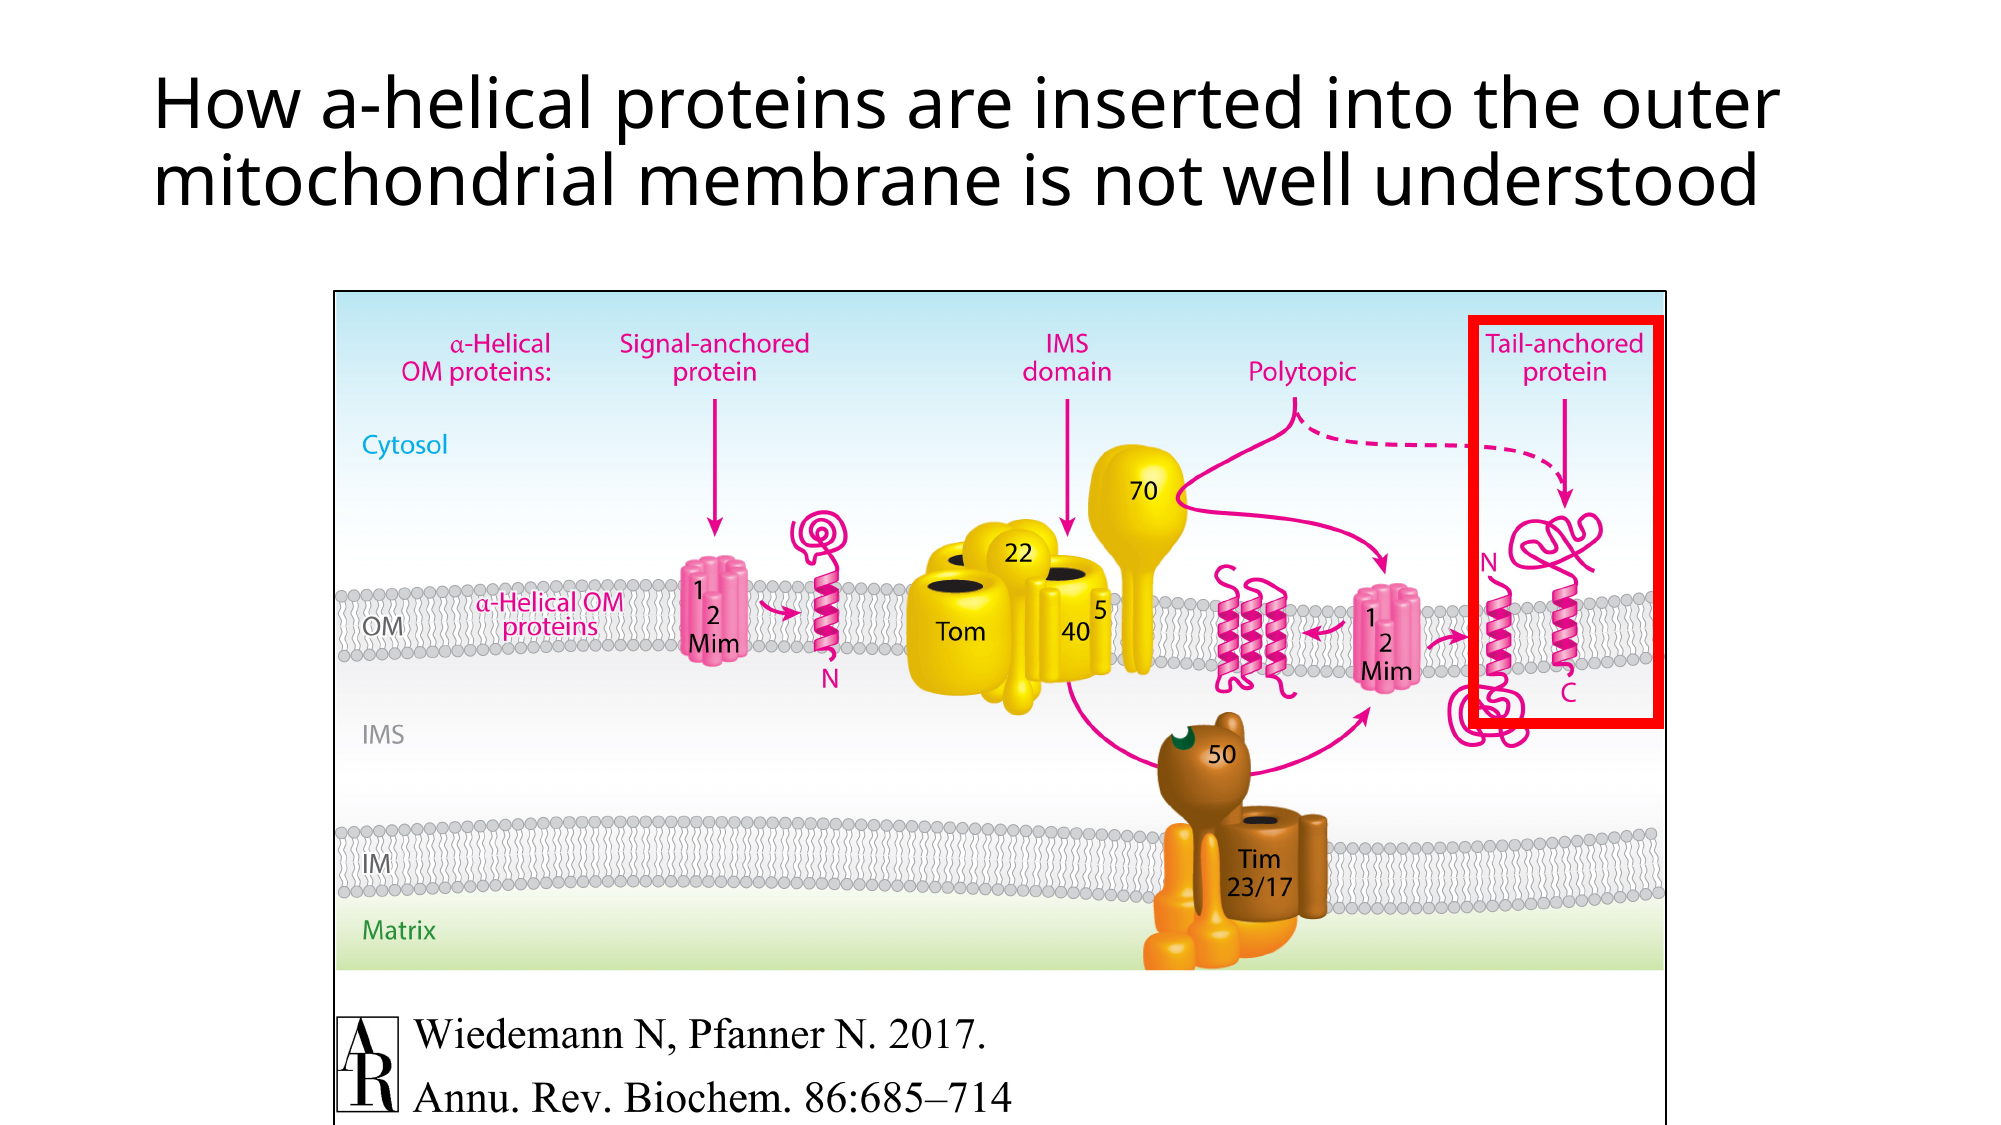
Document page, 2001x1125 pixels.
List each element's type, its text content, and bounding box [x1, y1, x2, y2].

picture [335, 292, 1665, 1125]
title How a-helical proteins are inserted into the outer mitochondrial membrane is not well understood [137, 35, 1863, 253]
